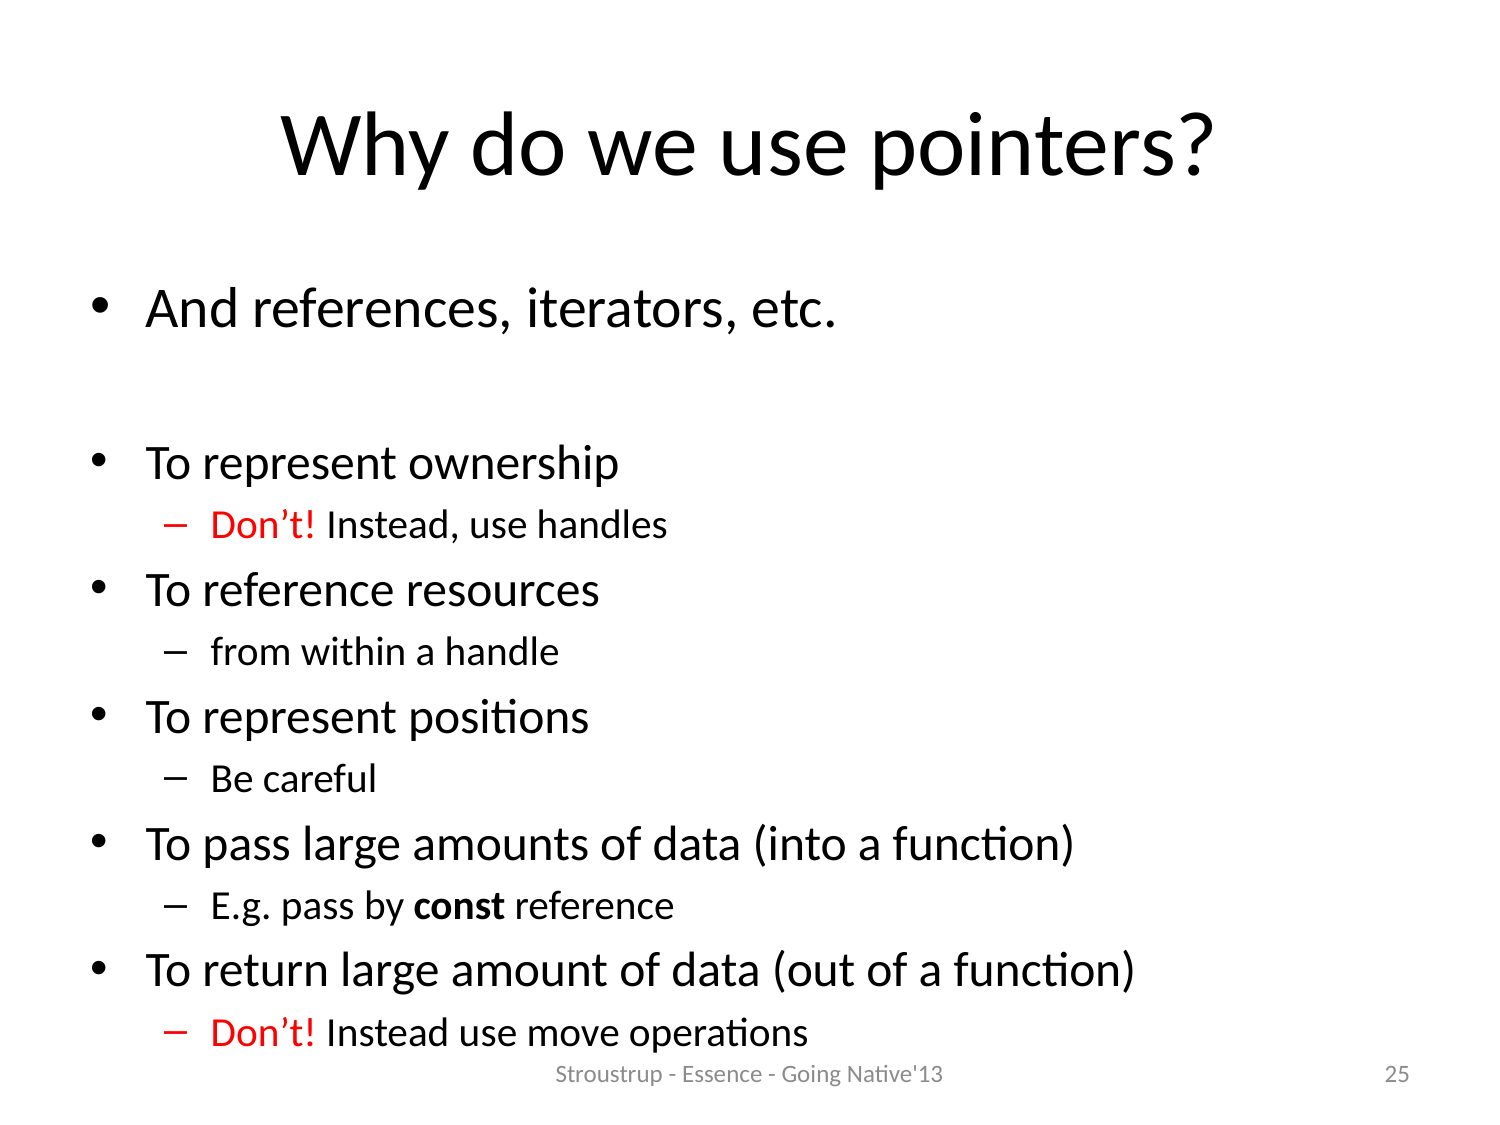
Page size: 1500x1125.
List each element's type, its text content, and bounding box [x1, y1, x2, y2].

slide_number 25 [1074, 1042, 1425, 1103]
title Why do we use pointers? [75, 45, 1425, 233]
list And references, iterators, etc. To represent ownership Don’t! Instead, use handles To reference resources from within a handle To represent positions Be careful To pass large amounts of data (into a function) E.g. pass by const reference To return large amount of data (out of a function) Don’t! Instead use move operations [75, 262, 1425, 1063]
footer Stroustrup - Essence - Going Native'13 [512, 1042, 988, 1103]
